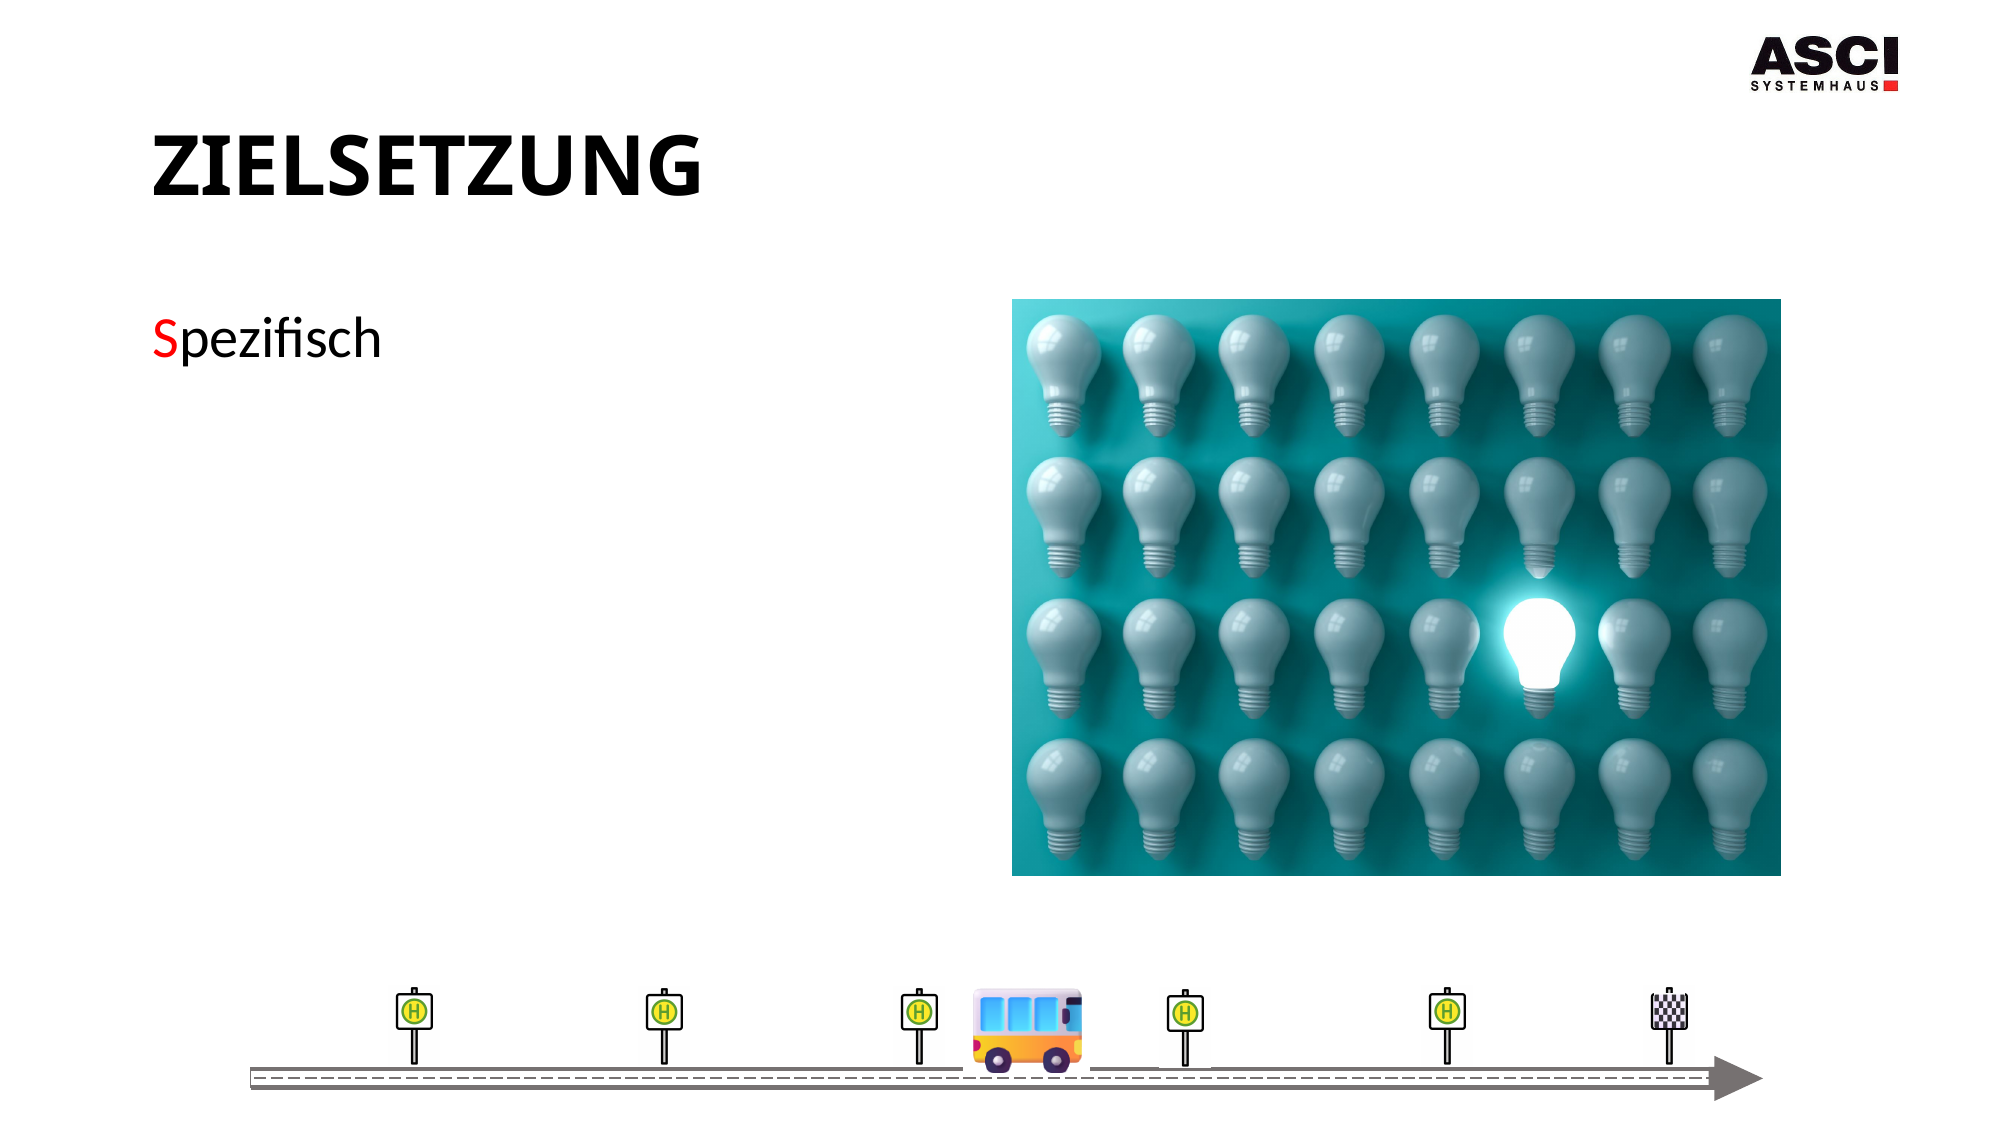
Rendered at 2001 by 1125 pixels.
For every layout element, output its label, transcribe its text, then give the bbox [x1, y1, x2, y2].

picture [893, 986, 945, 1066]
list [1012, 299, 1781, 876]
picture [638, 986, 690, 1066]
picture [1159, 987, 1211, 1068]
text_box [1643, 985, 1695, 1066]
picture [963, 977, 1090, 1073]
picture [387, 985, 440, 1066]
picture [1749, 34, 1900, 93]
text_box [1708, 1055, 1764, 1101]
picture [1421, 985, 1473, 1066]
list Spezifisch [137, 299, 988, 1014]
title ZIELSETZUNG [137, 59, 1863, 278]
